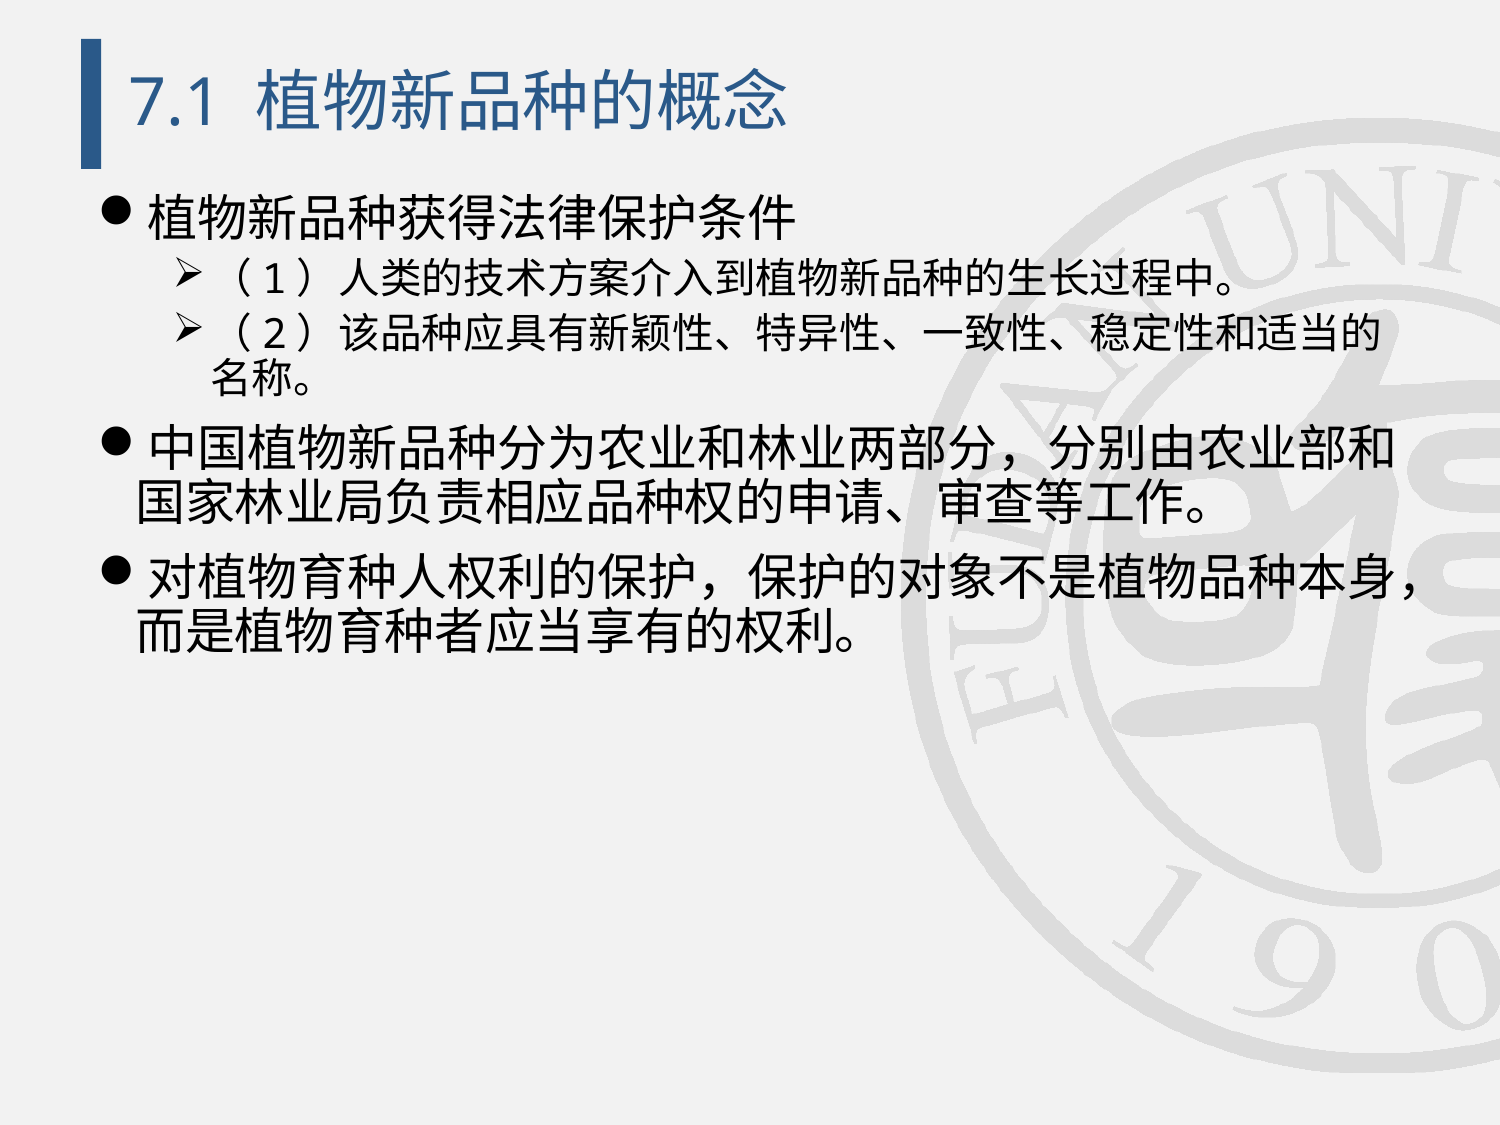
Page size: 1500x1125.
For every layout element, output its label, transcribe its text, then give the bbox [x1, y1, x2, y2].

title 7.1 植物新品种的概念 [113, 49, 1387, 159]
list 植物新品种获得法律保护条件 （1）人类的技术方案介入到植物新品种的生长过程中。 （2）该品种应具有新颖性、特异性、一致性、稳定性和适当的名称。 中国植物新品种分为农业和林业两部分，分别由农业部和国家林业局负责相应品种权的申请、审查等工作。 对植物育种人权利的保护，保护的对象不是植物品种本身，而是植物育种者应当享有的权利。 [82, 185, 1417, 1014]
